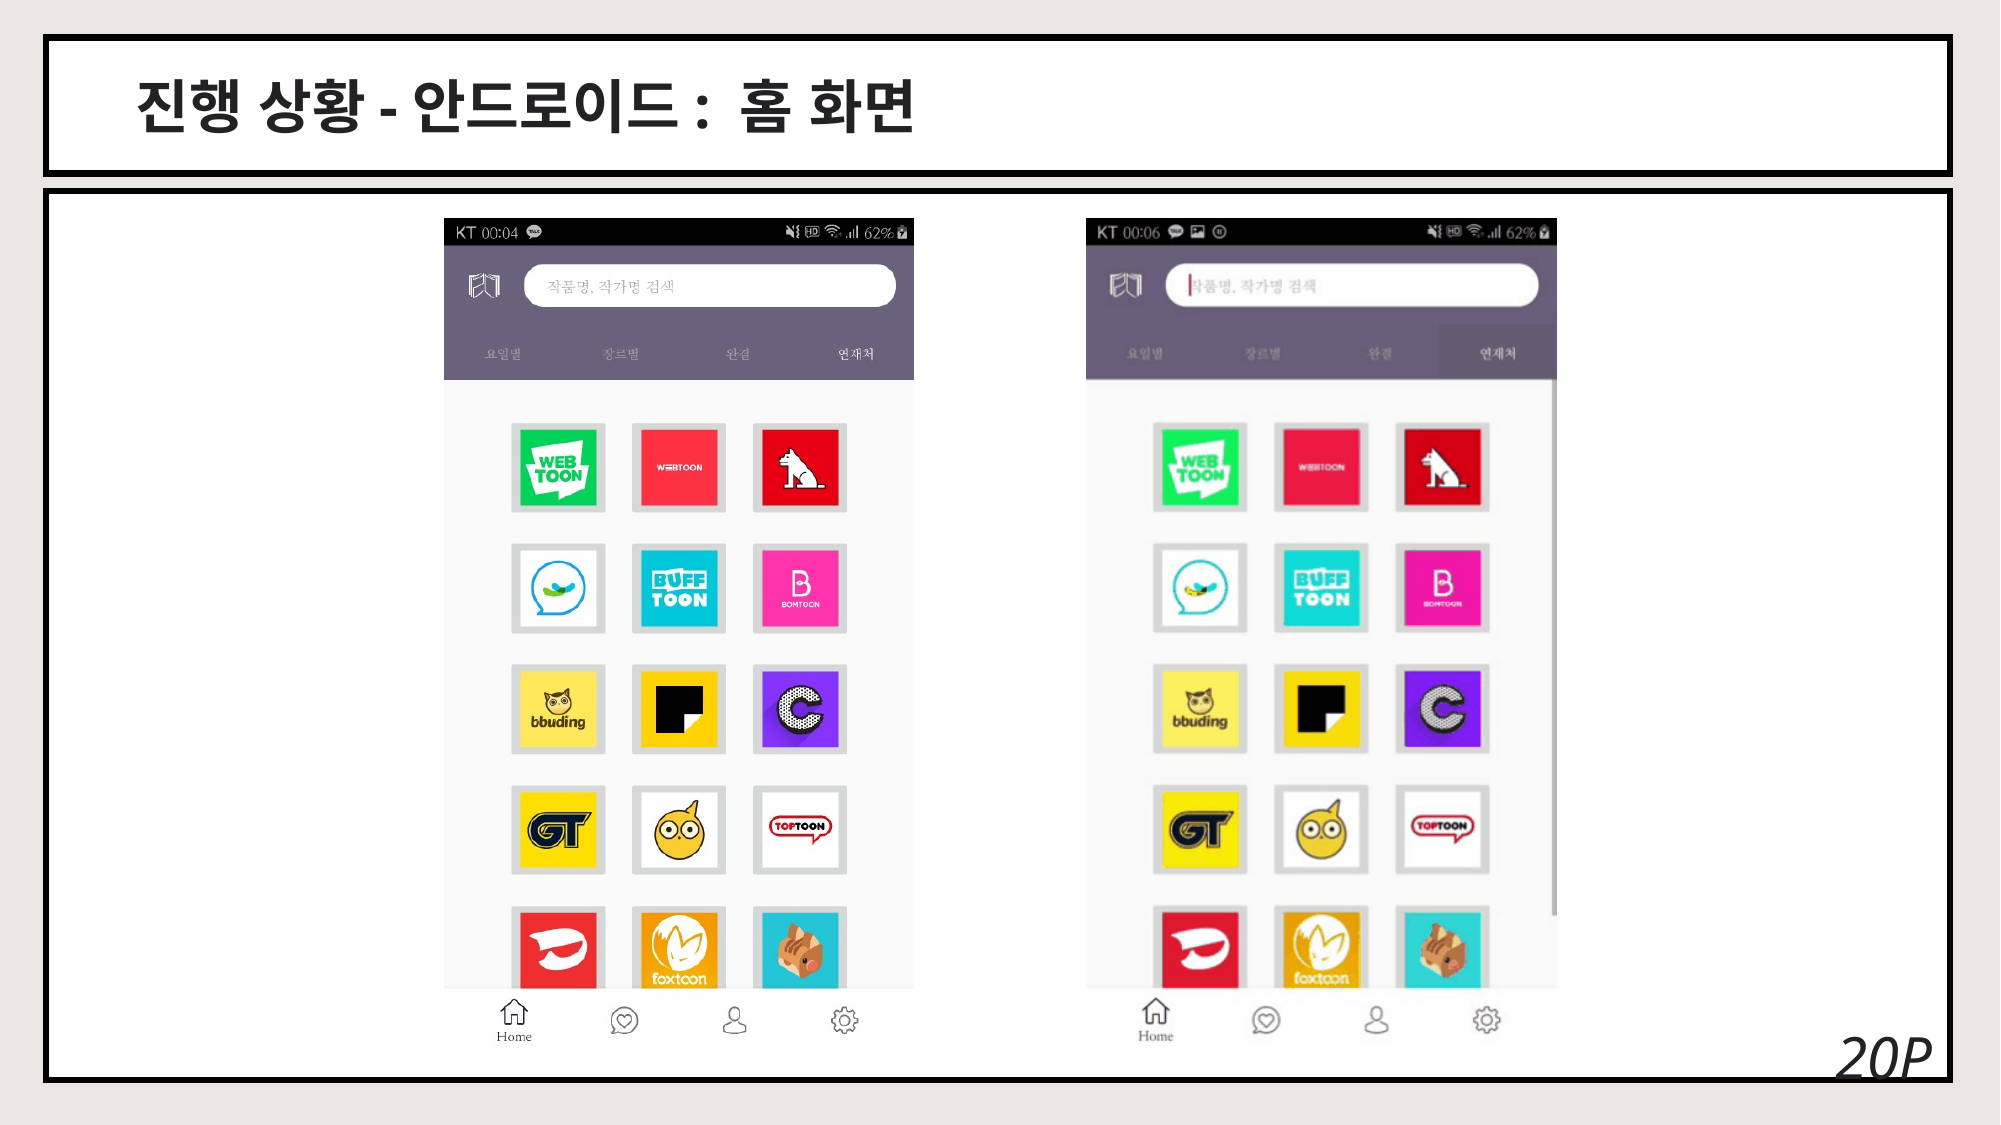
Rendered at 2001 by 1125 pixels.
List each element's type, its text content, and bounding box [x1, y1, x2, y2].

picture [1086, 218, 1557, 1052]
text_box 진행 상황-안드로이드: 홈 화면 [45, 36, 1951, 175]
text_box [45, 190, 1951, 1081]
text_box 20P [1799, 1013, 1967, 1125]
picture [444, 218, 914, 1052]
